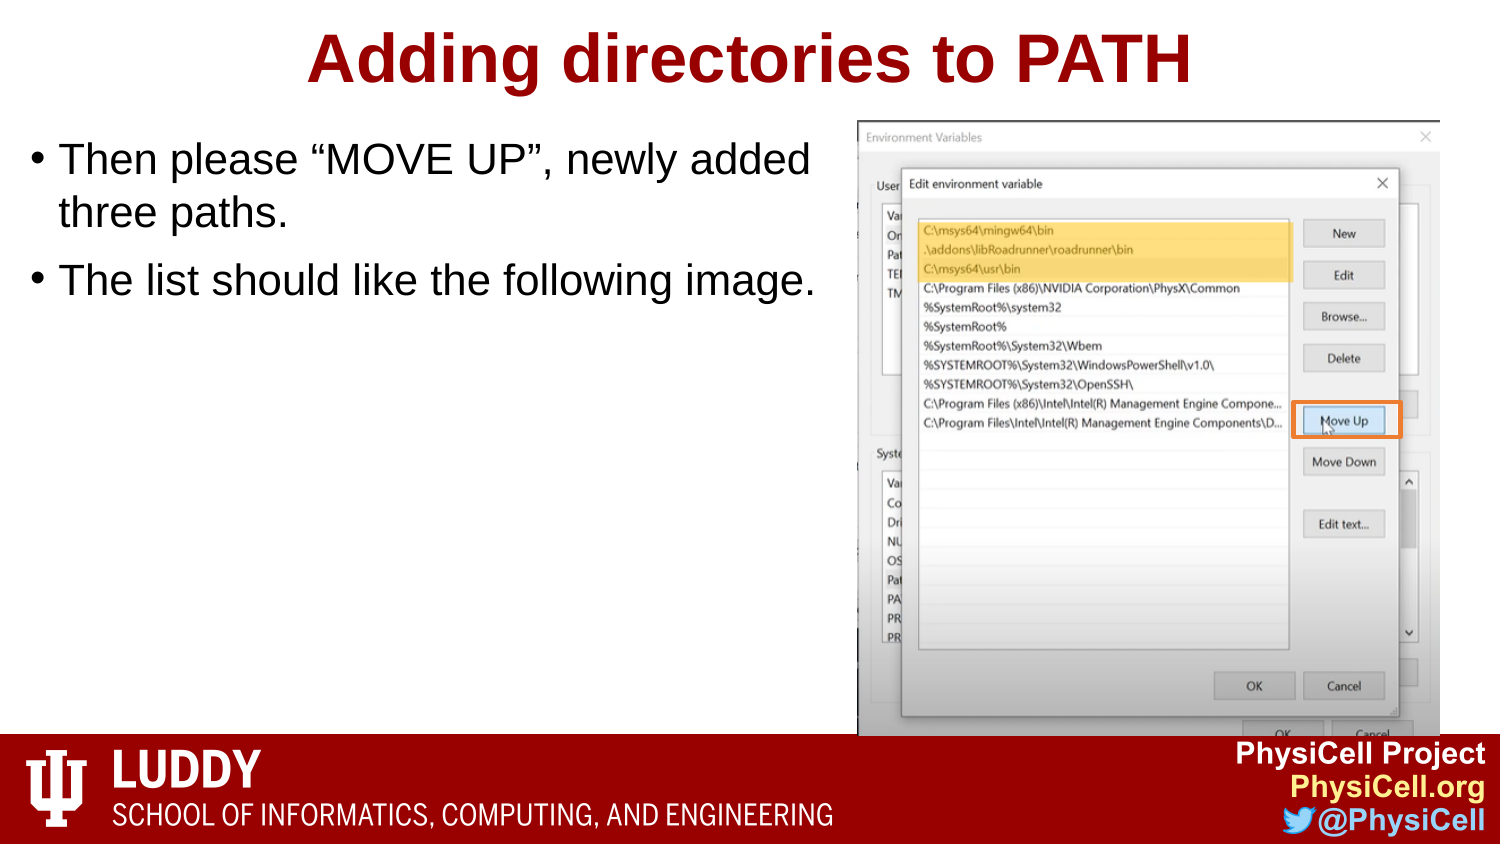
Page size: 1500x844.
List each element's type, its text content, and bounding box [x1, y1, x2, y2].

title Adding directories to PATH [0, 0, 1500, 121]
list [857, 120, 1440, 736]
text_box Then please “MOVE UP”, newly added three paths. The list should like the following image. [0, 123, 853, 739]
picture [0, 734, 1500, 844]
